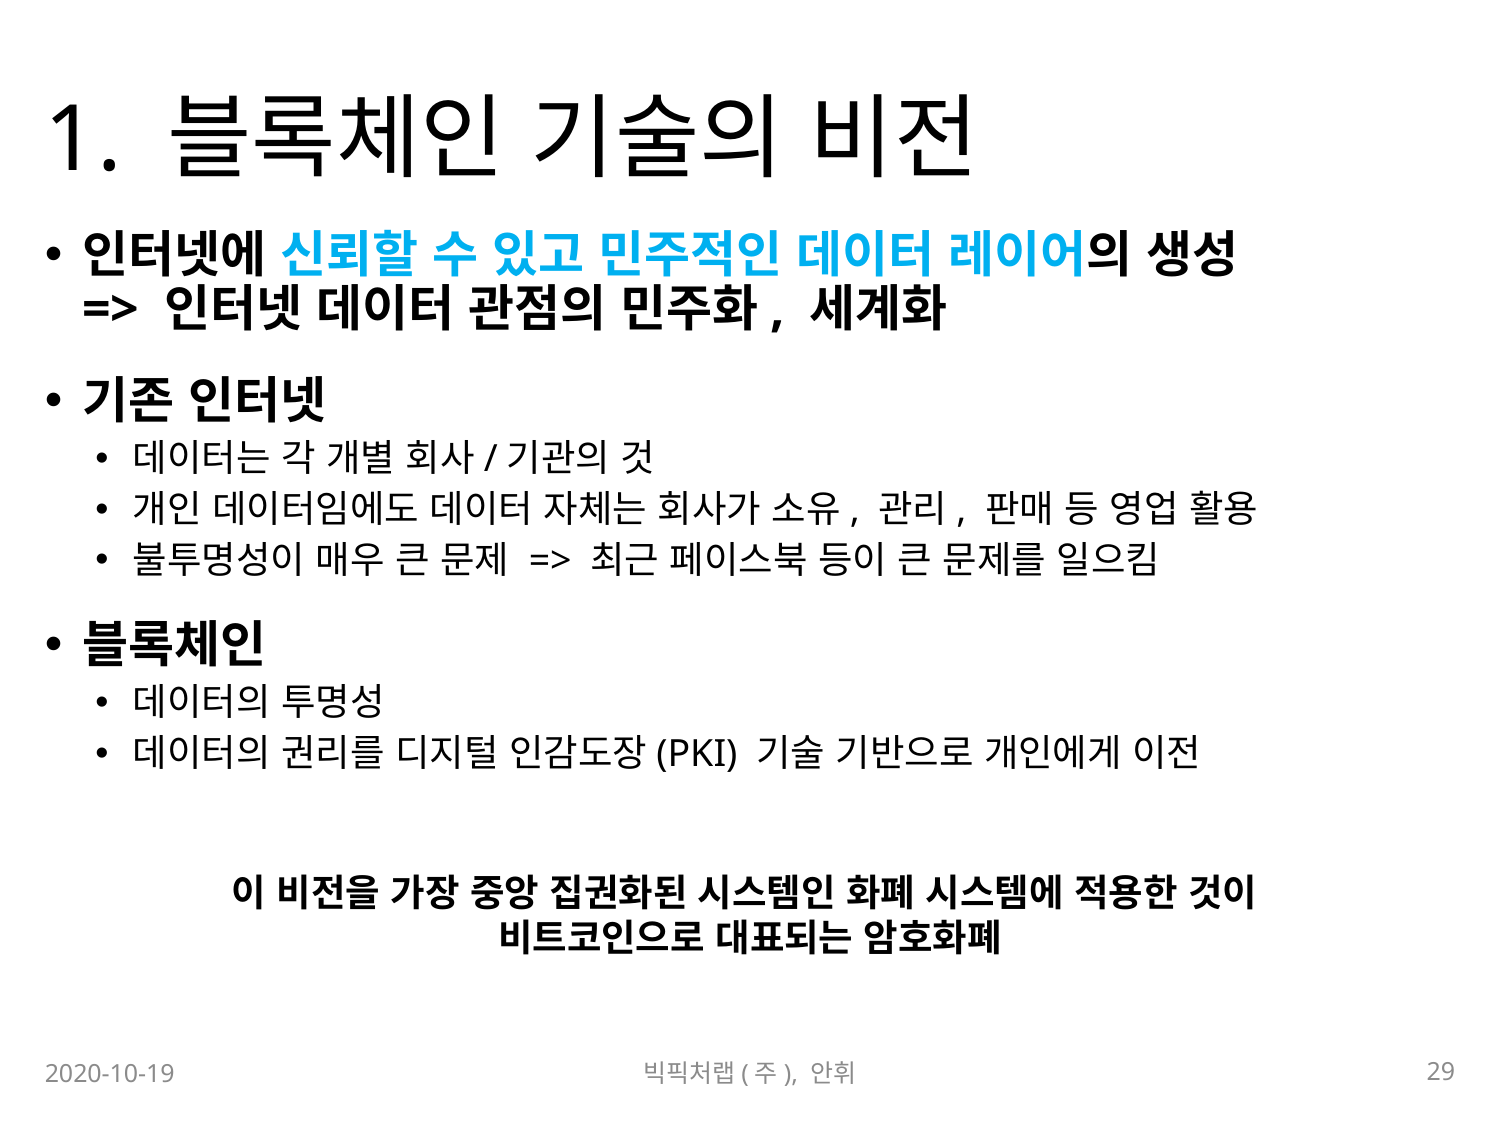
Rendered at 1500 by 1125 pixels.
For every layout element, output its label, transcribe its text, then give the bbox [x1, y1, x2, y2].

footer 빅픽처랩(주), 안휘 [387, 1042, 1113, 1103]
title 1. 블록체인 기술의 비전 [29, 22, 1471, 198]
slide_number 29 [1132, 1042, 1471, 1103]
list 인터넷에 신뢰할 수 있고 민주적인 데이터 레이어의 생성 => 인터넷 데이터 관점의 민주화, 세계화 기존 인터넷 데이터는 각 개별 회사/기관의 것 개인 데이터임에도 데이터 자체는 회사가 소유, 관리, 판매 등 영업 활용 불투명성이 매우 큰 문제 => 최근 페이스북 등이 큰 문제를 일으킴 블록체인 데이터의 투명성 데이터의 권리를 디지털 인감도장(PKI) 기술 기반으로 개인에게 이전 [29, 221, 1471, 1018]
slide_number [29, 1042, 368, 1103]
text_box 이 비전을 가장 중앙 집권화된 시스템인 화폐 시스템에 적용한 것이 비트코인으로 대표되는 암호화폐 [216, 861, 1284, 967]
